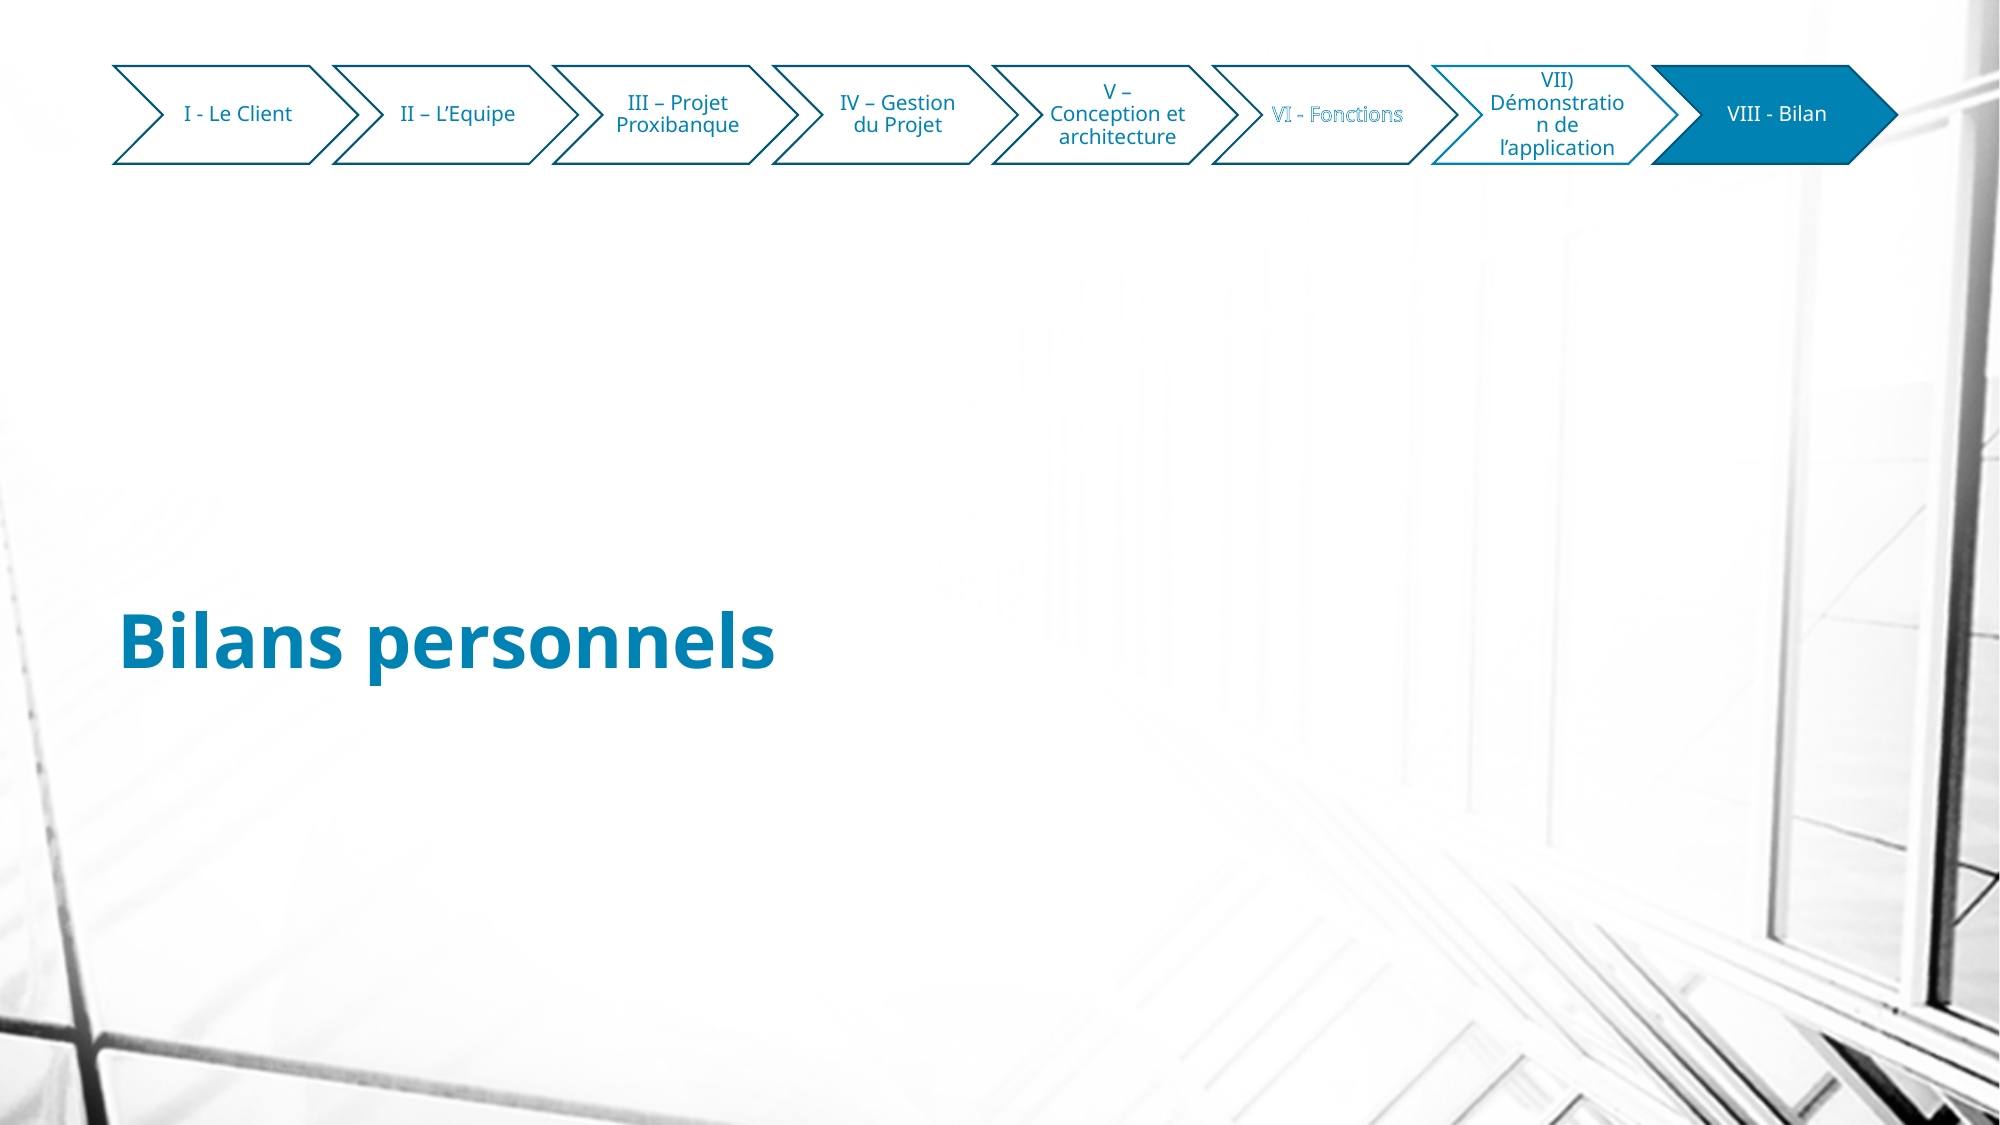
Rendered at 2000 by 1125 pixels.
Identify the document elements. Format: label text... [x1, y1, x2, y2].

title Bilans personnels [101, 515, 1601, 691]
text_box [113, 2, 1898, 227]
picture [0, 0, 2000, 1125]
